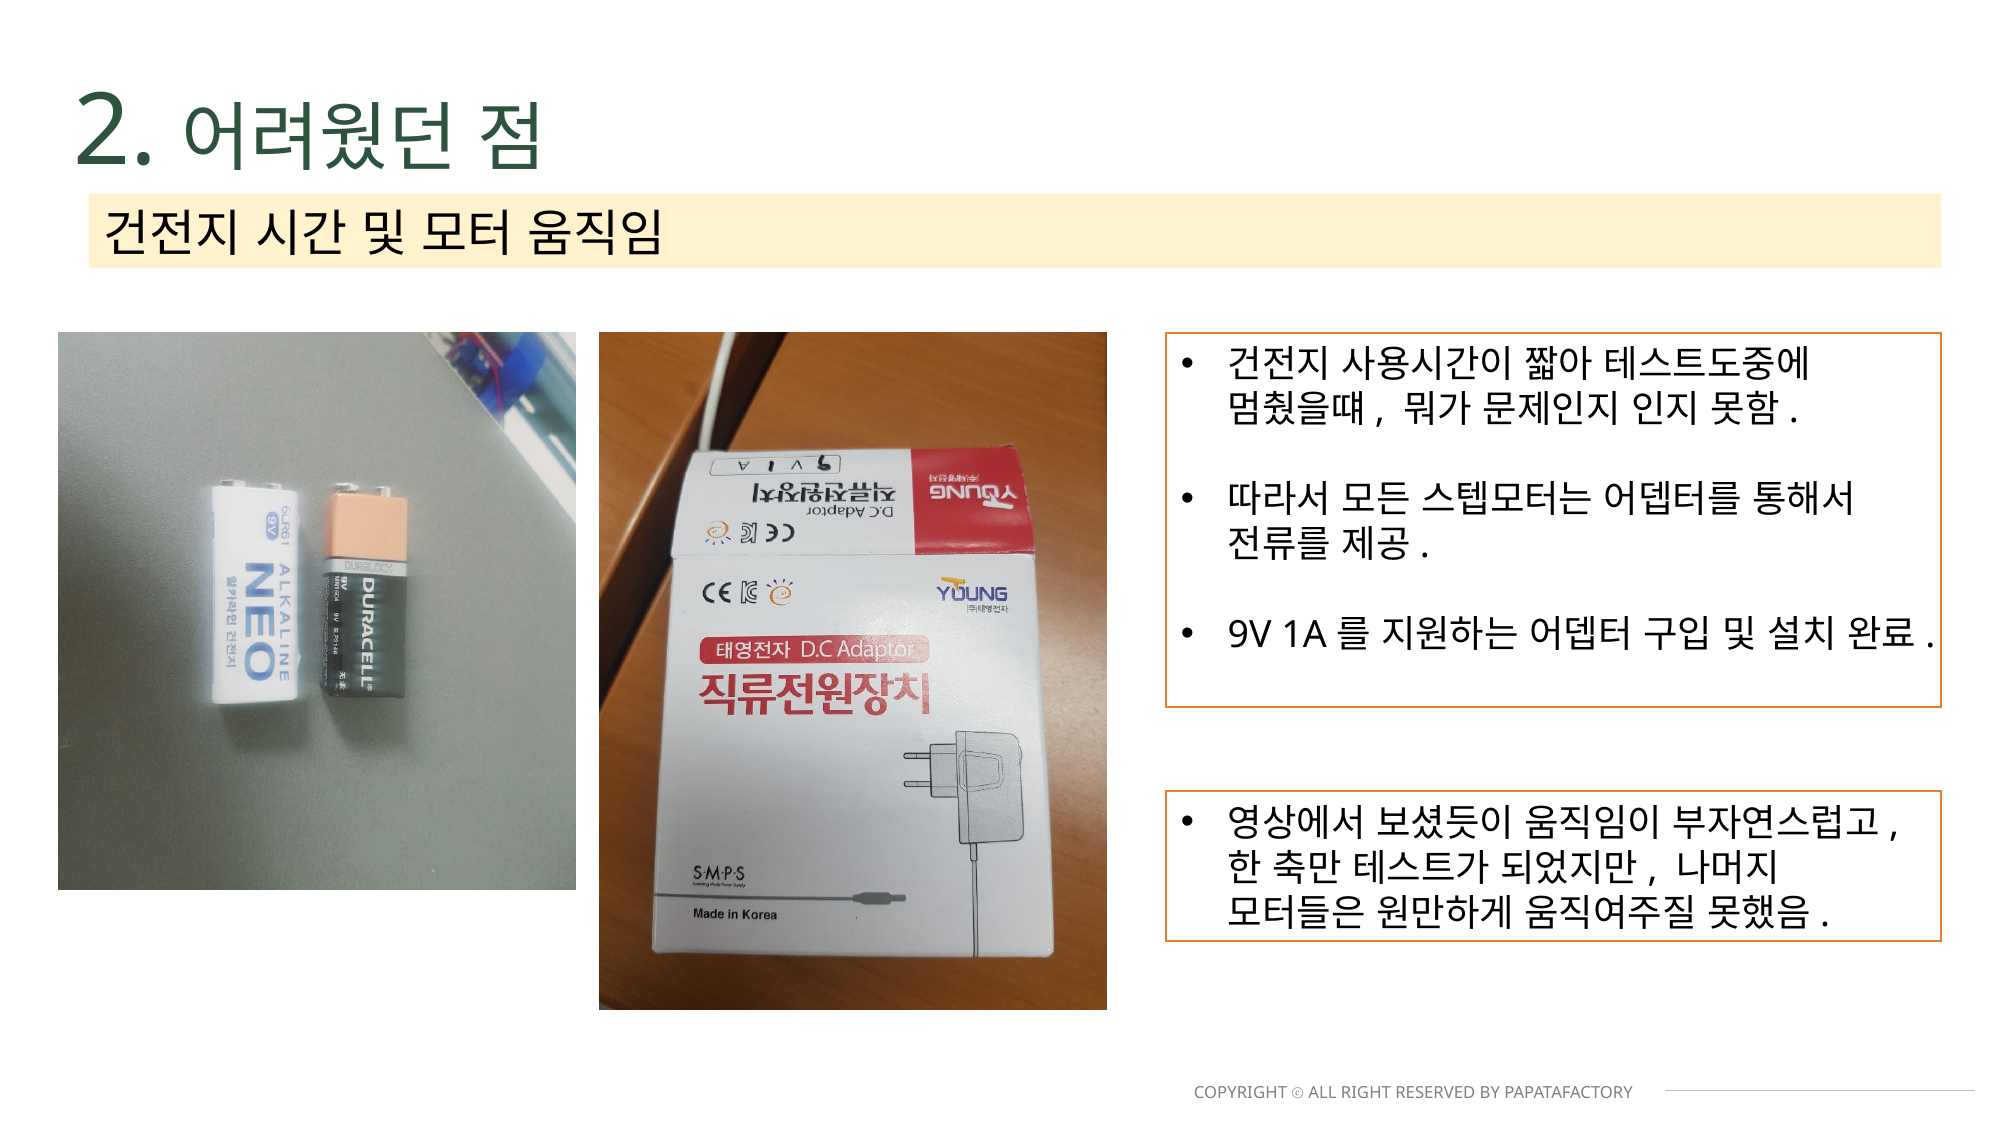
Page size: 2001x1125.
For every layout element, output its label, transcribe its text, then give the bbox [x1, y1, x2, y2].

text_box 영상에서 보셨듯이 움직임이 부자연스럽고, 한 축만 테스트가 되었지만, 나머지 모터들은 원만하게 움직여주질 못했음. [1165, 790, 1552, 942]
text_box 2.어려웠던 점 [58, 57, 638, 192]
text_box 건전지 시간 및 모터 움직임 [88, 193, 1942, 269]
picture [599, 332, 1107, 1010]
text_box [1552, 687, 1588, 1125]
text_box 영상에서 보셨듯이 움직임이 부자연스럽고, 한 축만 테스트가 되었지만, 나머지 모터들은 원만하게 움직여주질 못했음. [1588, 790, 1942, 942]
text_box 건전지 사용시간이 짧아 테스트도중에 멈췄을떄, 뭐가 문제인지 인지 못함. 따라서 모든 스텝모터는 어뎁터를 통해서 전류를 제공. 9V 1A를 지원하는 어뎁터 구입 및 설치 완료. [1165, 332, 1942, 708]
picture [58, 332, 576, 890]
